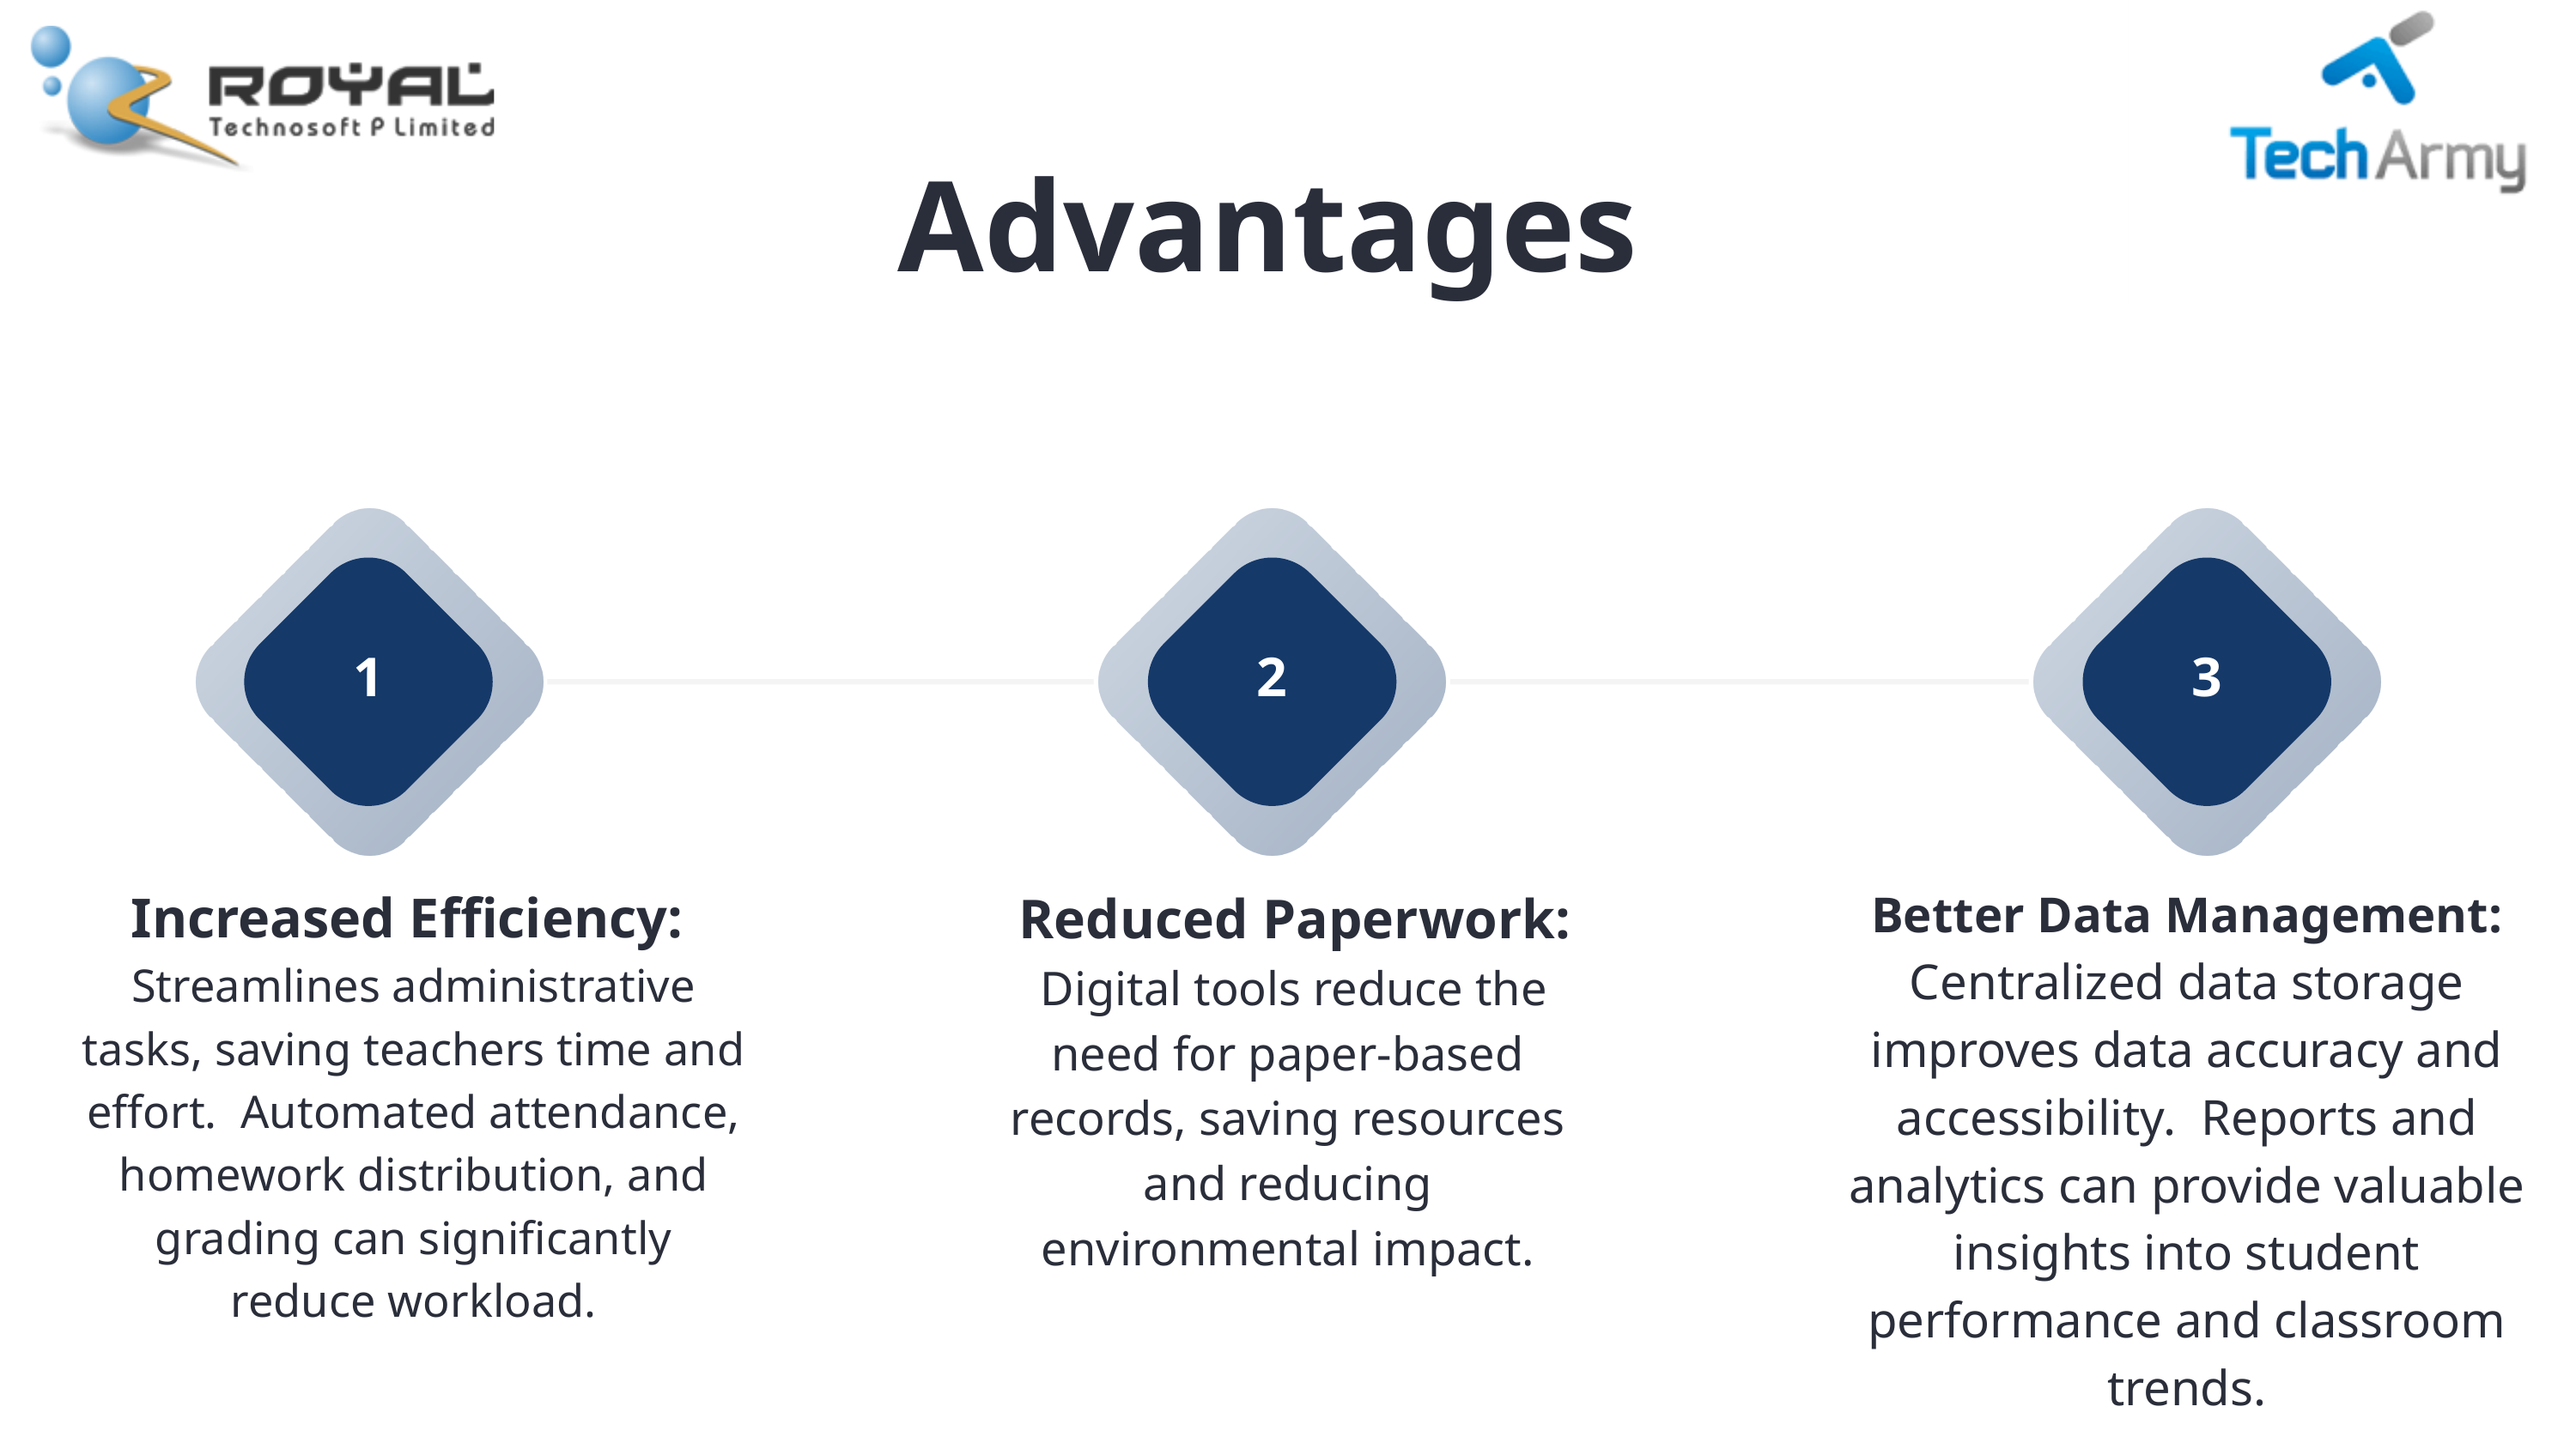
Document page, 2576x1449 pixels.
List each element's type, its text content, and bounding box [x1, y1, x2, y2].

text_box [1125, 535, 1419, 829]
text_box [1093, 503, 1450, 860]
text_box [222, 535, 515, 829]
text_box [29, 26, 495, 179]
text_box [2060, 535, 2354, 829]
text_box Increased Efficiency: Streamlines administrative tasks, saving teachers time and effort. Automated attendance, homework distribution, and grading can significantly reduce workload. [77, 873, 750, 1326]
text_box Better Data Management: Centralized data storage improves data accuracy and accessibility. Reports and analytics can provide valuable insights into student performance and classroom trends. [1825, 874, 2549, 1416]
text_box [190, 503, 548, 860]
text_box [2127, 0, 2576, 304]
text_box Reduced Paperwork: Digital tools reduce the need for paper-based records, saving resources and reducing environmental impact. [992, 874, 1584, 1276]
text_box Advantages [349, 134, 2127, 297]
text_box [2028, 503, 2385, 860]
